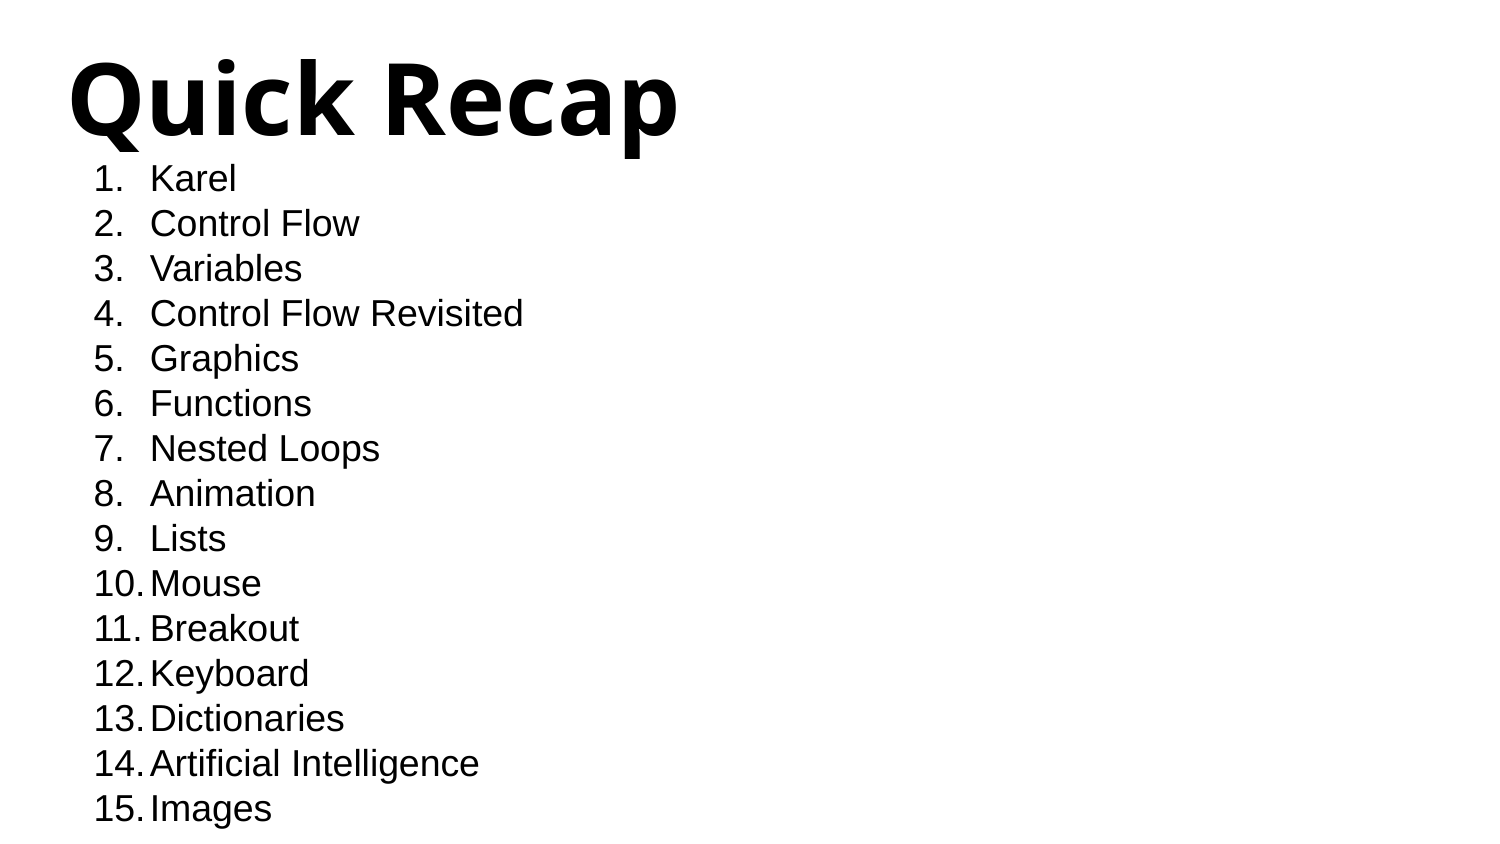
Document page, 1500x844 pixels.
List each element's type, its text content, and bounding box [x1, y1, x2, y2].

title Quick Recap [51, 19, 1449, 114]
text_box Karel Control Flow Variables Control Flow Revisited Graphics Functions Nested Loops Animation Lists Mouse Breakout Keyboard Dictionaries Artificial Intelligence Images [78, 146, 540, 837]
